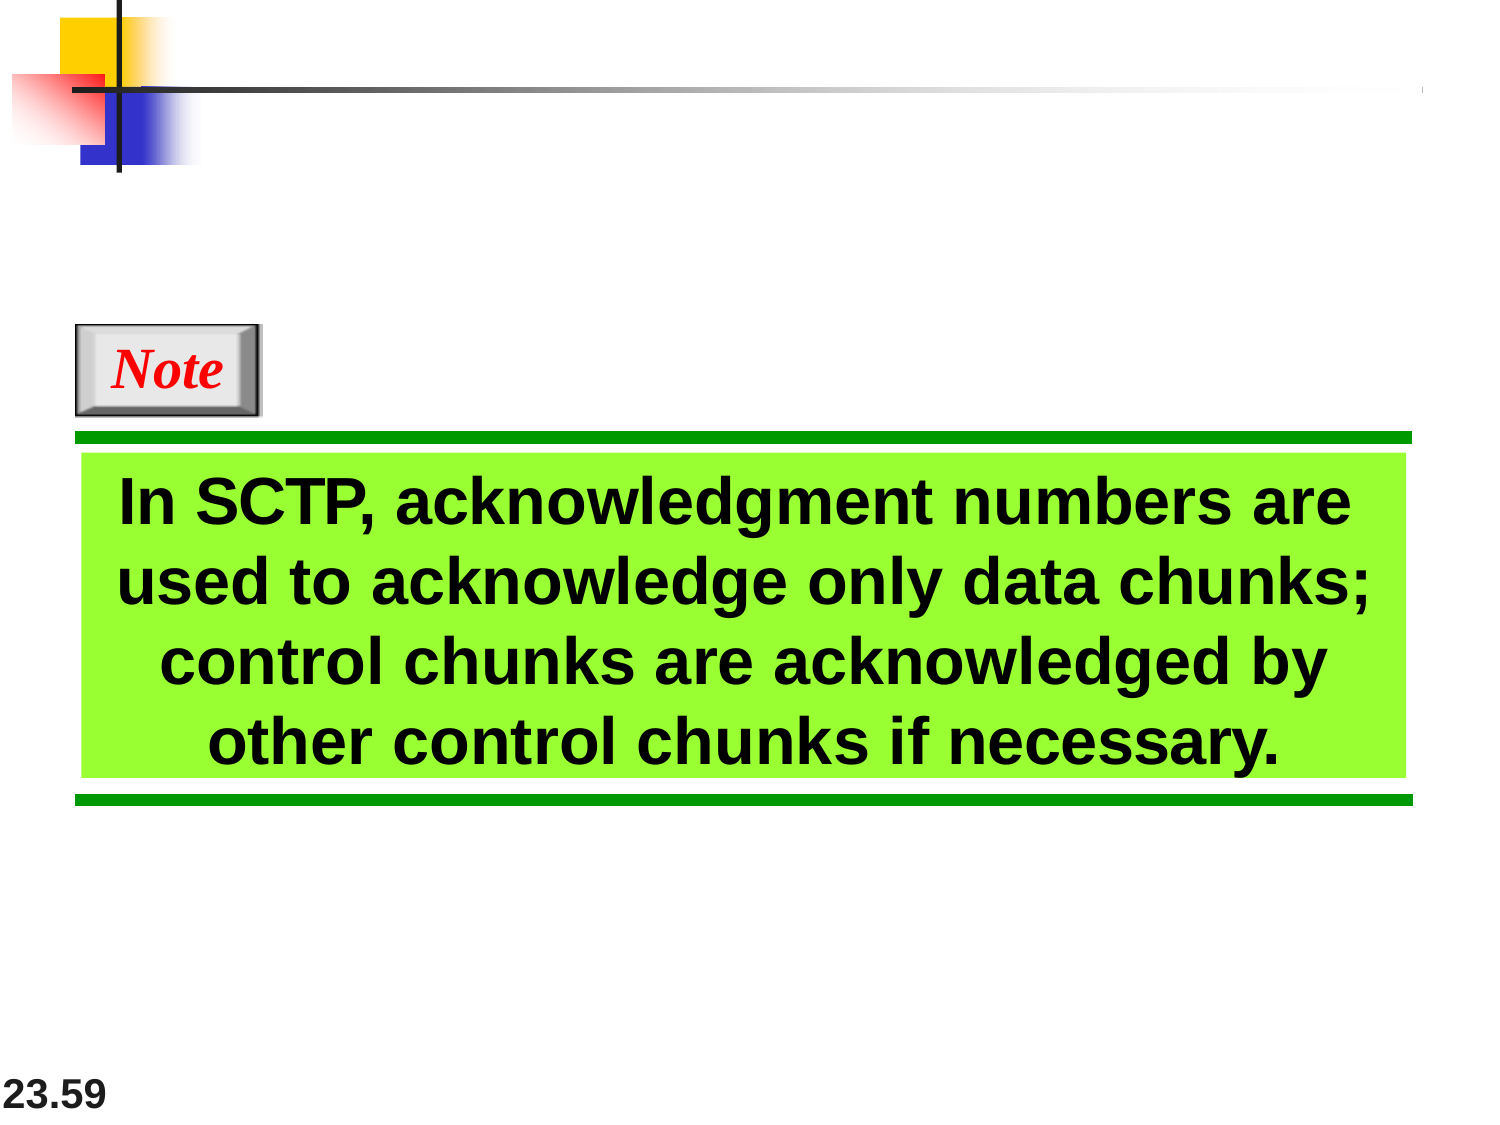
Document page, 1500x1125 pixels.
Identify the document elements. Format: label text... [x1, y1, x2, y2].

text_box In SCTP, acknowledgment numbers are used to acknowledge only data chunks; control chunks are acknowledged by other control chunks if necessary. [81, 452, 1407, 778]
picture [12, 17, 1423, 165]
picture [74, 324, 263, 419]
title Note [109, 426, 228, 519]
slide_number 23.27 [0, 1068, 114, 1125]
